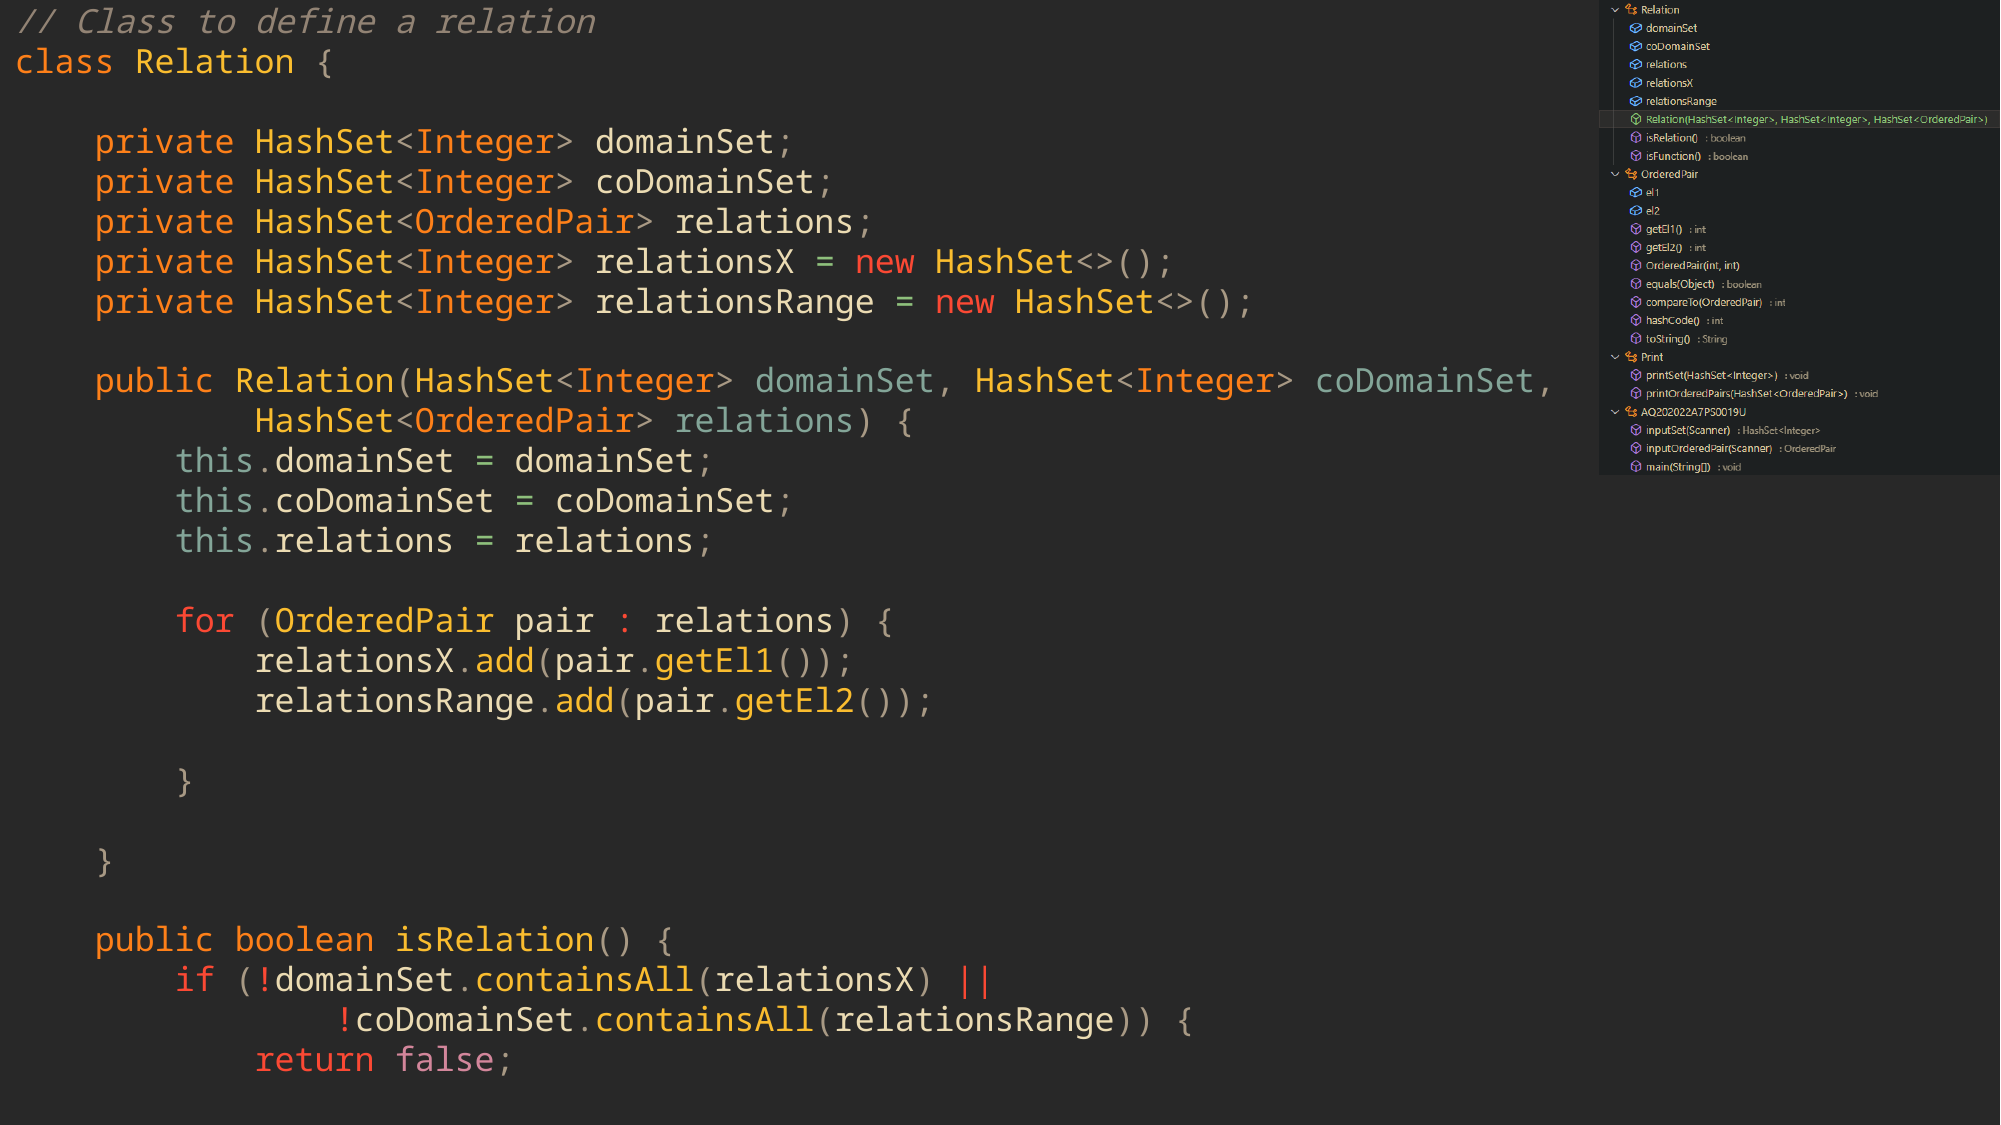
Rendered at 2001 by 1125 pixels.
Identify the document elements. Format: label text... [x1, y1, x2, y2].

picture [1599, 0, 2000, 475]
text_box /* Write a program to determine whether a relation is a function from a set X to a set Y. */ // Joseph Cijo - 2022A7PS0019U import java.util.HashSet; import java.util.Iterator; import java.util.Objects; import java.util.Scanner; // Class to define a relation class Relation { private HashSet<Integer> domainSet; private HashSet<Integer> coDomainSet; private HashSet<OrderedPair> relations; private HashSet<Integer> relationsX = new HashSet<>(); private HashSet<Integer> relationsRange = new HashSet<>(); public Relation(HashSet<Integer> domainSet, HashSet<Integer> coDomainSet, HashSet<OrderedPair> relations) { this.domainSet = domainSet; this.coDomainSet = coDomainSet; this.relations = relations; for (OrderedPair pair : relations) { relationsX.add(pair.getEl1()); relationsRange.add(pair.getEl2()); } } public boolean isRelation() { if (!domainSet.containsAll(relationsX) || !coDomainSet.containsAll(relationsRange)) { return false; } else { return true; } } public boolean isFunction() { HashSet<Integer> testForX = new HashSet<>(); for (OrderedPair pair : relations) { int xValue = pair.getEl1(); if (testForX.contains(xValue)) { return false; } testForX.add(xValue); } return testForX.equals(domainSet); } } // Class to store Objects as Ordered Pairs class OrderedPair implements Comparable<OrderedPair> { private int el1; private int el2; public int getEl1() { return el1; } public int getEl2() { return el2; } public OrderedPair(int el1, int el2) { this.el1 = el1; this.el2 = el2; } // Methods to make the class "Hashable" (i.e., to remove duplicate elements) @Override public boolean equals(Object obj) { if (this == obj) return true; if (!(obj instanceof OrderedPair)) return false; OrderedPair casted = ((OrderedPair) obj); return el1 == casted.el1 && el2 == casted.el2; } @Override public int compareTo(OrderedPair o) { int compare1 = Integer.compare(el1, o.el1); int compare2 = Integer.compare(el2, o.el2); return (compare1 != 0) ? compare1 : compare2; } @Override public int hashCode() { return Objects.hash(el1, el2); } @Override public String toString() { return "(" + el1 + ", " + el2 + ")"; } } // Class to display Sets class Print { // Method to display HashSet as a Set public static void printSet(HashSet<Integer> set) { Iterator<Integer> setCursor = set.iterator(); System.out.print(" {"); while (setCursor.hasNext()) { for (int i = 0; i < (set.size() - 1); i++) { System.out.print(setCursor.next() + ", "); } System.out.println(setCursor.next() + "}"); } } // Method to display Ordered Pairs as a Set public static void printOrderedPairs(HashSet<OrderedPair> relations) { // Print the set of Relations Iterator<OrderedPair> relationsCursor = relations.iterator(); System.out.print(" {"); while (relationsCursor.hasNext()) { for (int i = 0; i < (relations.size() - 1); i++) { System.out.print(relationsCursor.next() + ", "); } System.out.println(relationsCursor.next() + "}"); } } } // Main Class public class AQ202022A7PS0019U { // Method to accept and set the user inputs public static HashSet<Integer> inputSet(Scanner sc) { // Initializing variable to take user input of any set HashSet<Integer> set = new HashSet<>(); String[] domainInput = sc.nextLine().split(","); for (String num : domainInput) { String stripped = num.strip(); // Converting valid inputs to integers in the try block try { set.add(Integer.parseInt(stripped)); } catch (Exception e) { System.out.println("\tInvalid Input: " + stripped); } } return set; } // Method to input and return orderedPairs public static OrderedPair inputOrderedPair(Scanner sc) { while (true) { System.out.print(" ==> "); String[] input = sc.nextLine().split(",", 3); if (input.length < 2) { continue; } try { return new OrderedPair( Integer.parseInt(input[0].strip()), Integer.parseInt(input[1].strip())); } catch (Exception e) { System.out.println(" Please enter in x,y format, " + "try again:"); continue; } } } // Main Method public static void main(String[] args) { Scanner input = new Scanner(System.in); // Initializing variables to take user input System.out.println("\nPlease enter the Elements of Domain " + "(in one line separated by ','):"); System.out.print(" ==> "); HashSet<Integer> domainSet = inputSet(input); System.out.println("\nPlease enter the Elements of CoDomain " + "(in one line separated by ','):"); System.out.print(" ==> "); HashSet<Integer> coDomainSet = inputSet(input); // Accepting user input relations as ordered pairs HashSet<OrderedPair> relations = new HashSet<>(); System.out.print("\nPlease enter the number of Relations: "); int numberOfRelations = input.nextInt(); input.nextLine(); System.out.println("Enter the ordered pairs, one by one, " + "in x,y form:"); for (int i = 0; i < numberOfRelations; i++) { relations.add(inputOrderedPair(input)); } Relation testObject = new Relation(domainSet, coDomainSet, relations); // Printing the sets System.out.println("\nThe Domain is:"); Print.printSet(domainSet); System.out.println(); System.out.println("The CoDomain is:"); Print.printSet(coDomainSet); System.out.println(); System.out.println("The Set of Relations is:"); Print.printOrderedPairs(relations); System.out.println(); // Printing outputs if (testObject.isRelation()) { if (testObject.isFunction()) { System.out.println("The input is a valid Relation and is a " + "Function of the Domain and the CoDomain"); } else { System.out.println("The input is a valid Relation but is Not " + "a Function of the Domain and the CoDomain"); } } else { System.out.println("The input is Not a valid Relation " + "of the Domain and the CoDomain"); } } } [0, 0, 2000, 1125]
